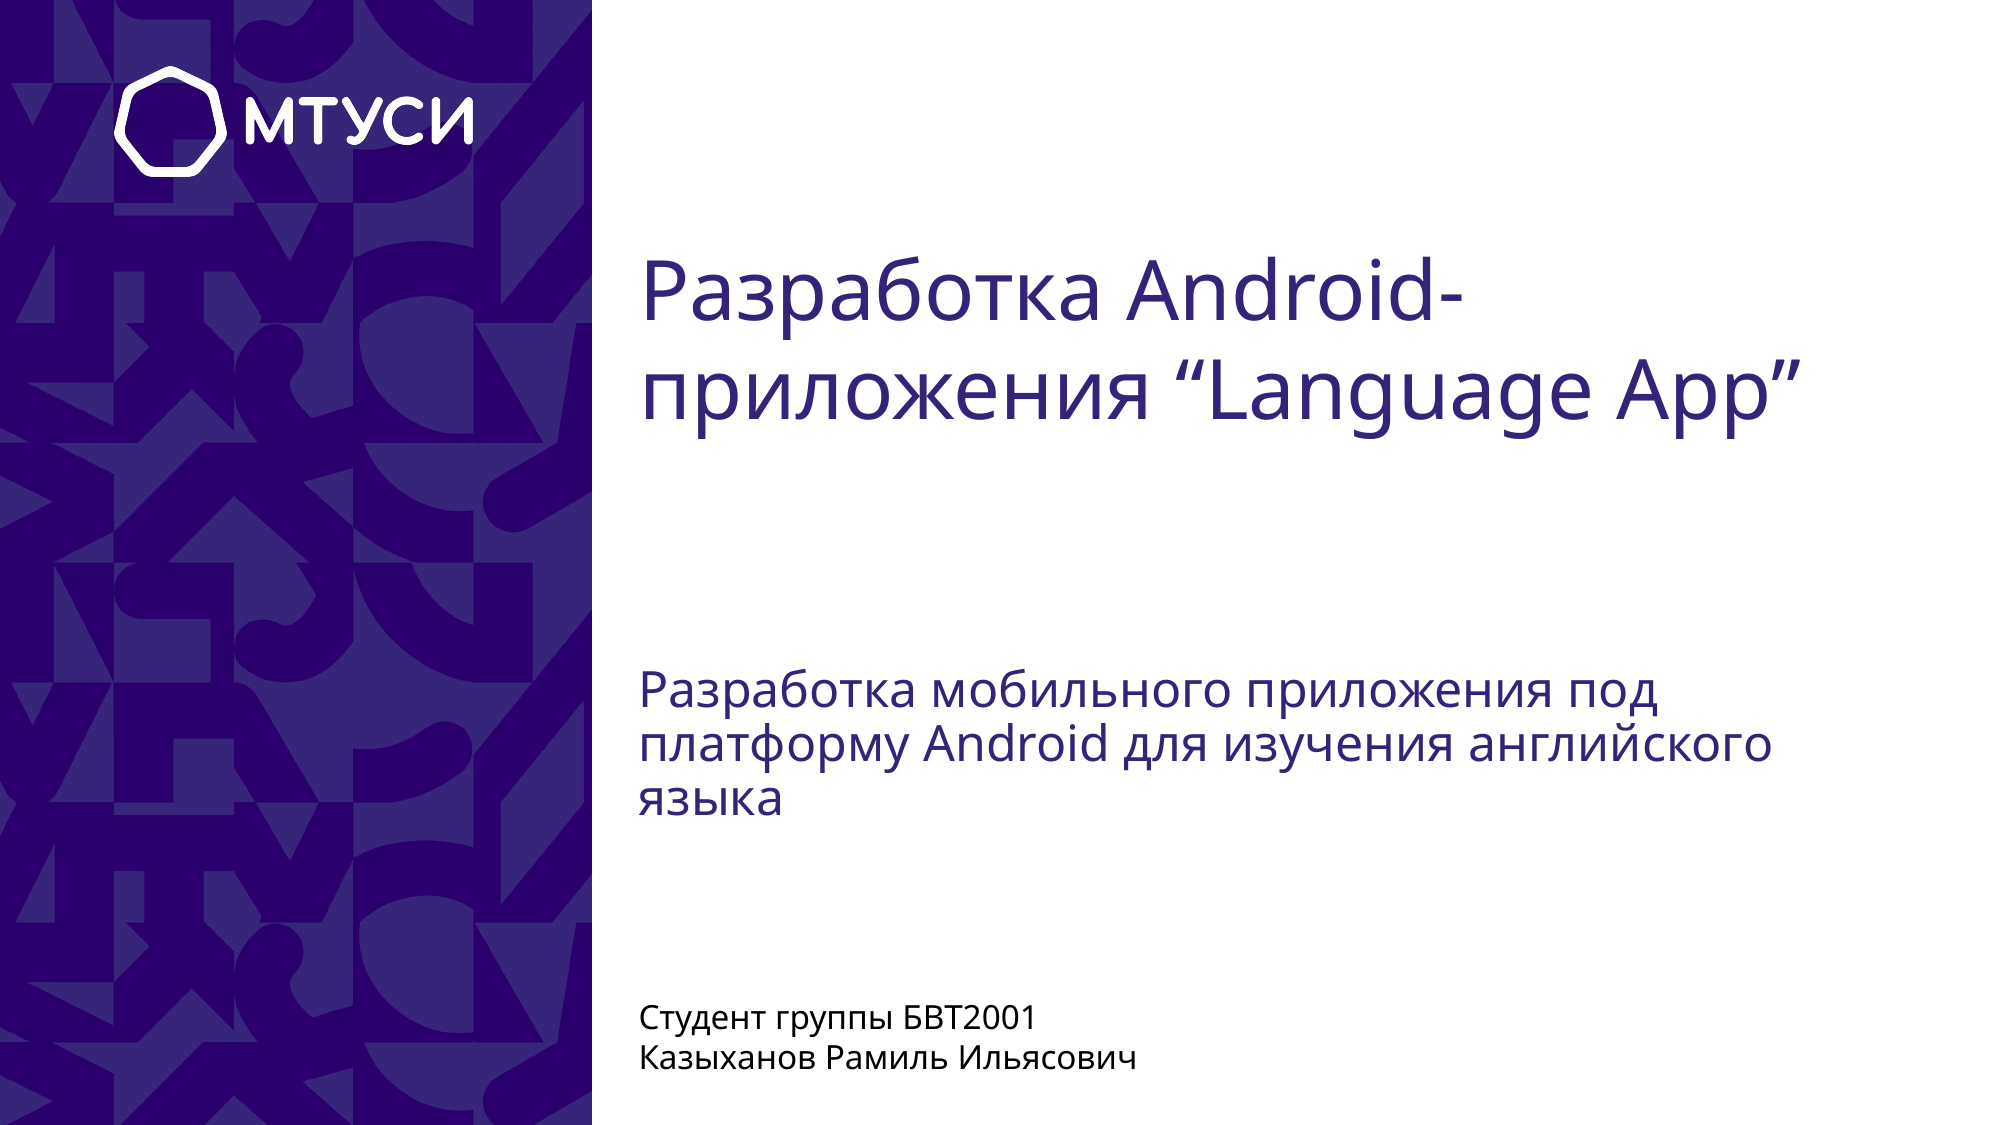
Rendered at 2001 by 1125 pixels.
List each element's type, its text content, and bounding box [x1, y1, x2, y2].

picture [0, 0, 592, 1125]
title Разработка Android-приложения “Language App” [624, 229, 1945, 563]
list Разработка мобильного приложения под платформу Android для изучения английского языка [623, 656, 1945, 929]
list Студент группы БВТ2001 Казыханов Рамиль Ильясович [623, 988, 1945, 1111]
